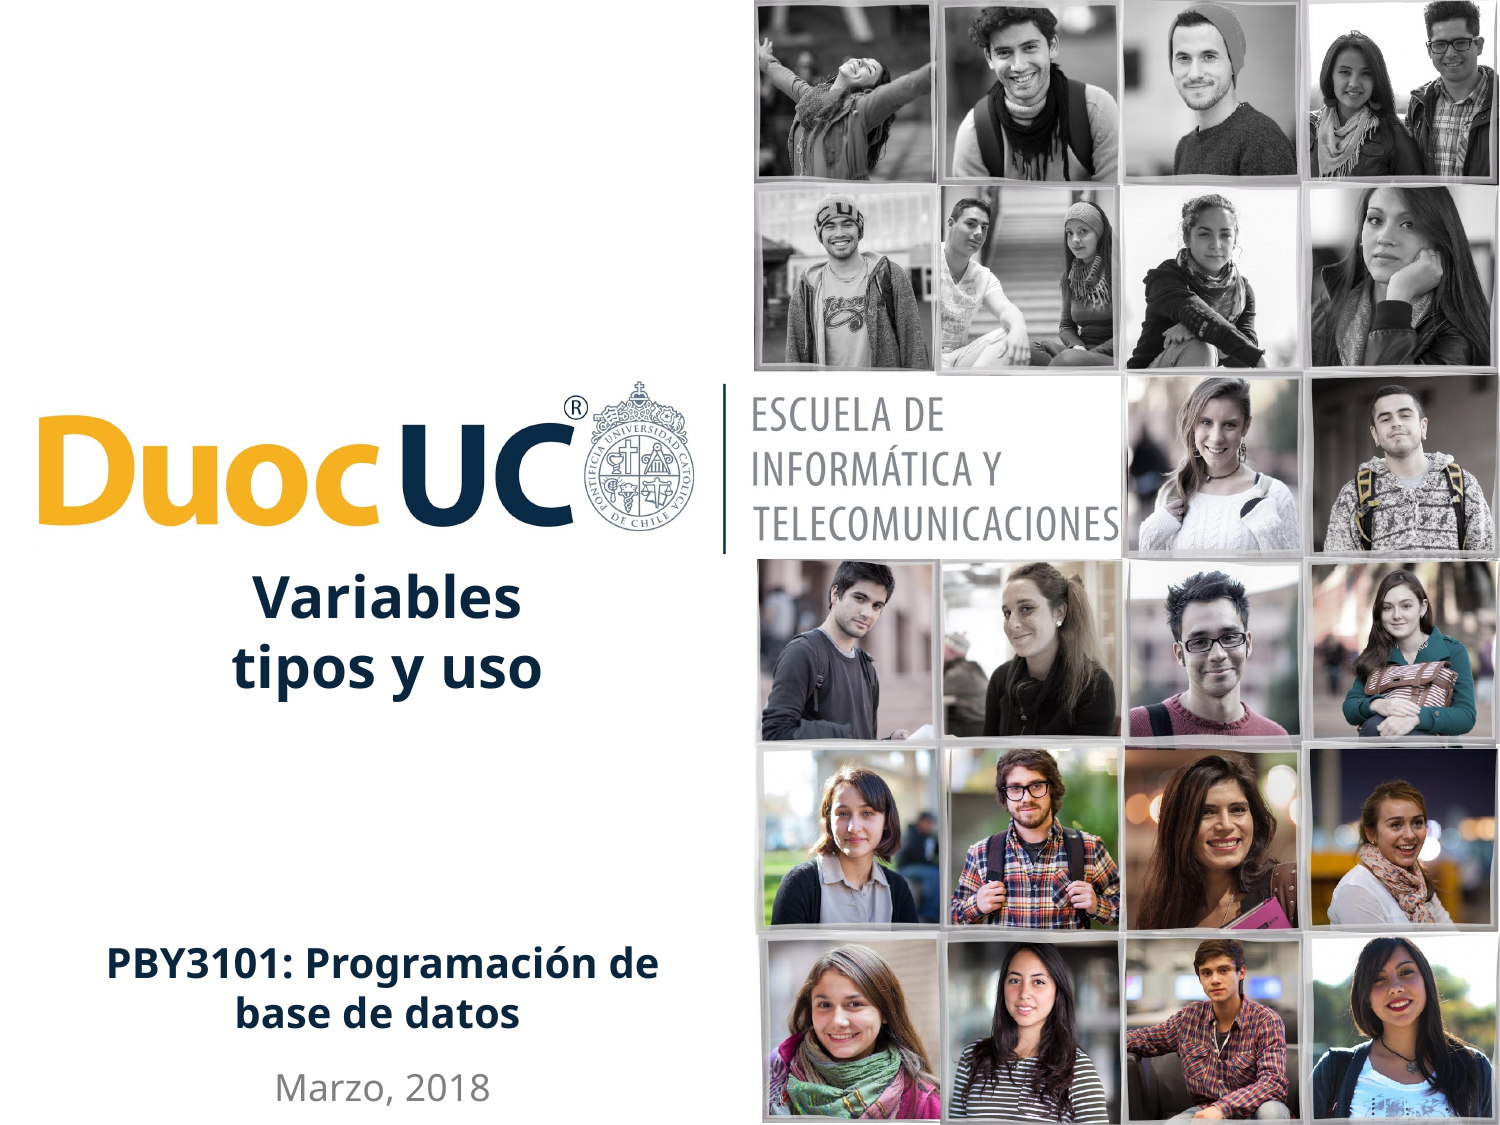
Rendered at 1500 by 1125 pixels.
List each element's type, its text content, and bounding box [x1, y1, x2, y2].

text_box PBY3101: Programación de base de datos [80, 929, 685, 1046]
text_box Variables tipos y uso [164, 552, 611, 710]
picture [35, 0, 1500, 1125]
text_box Marzo, 2018 [259, 1056, 538, 1117]
